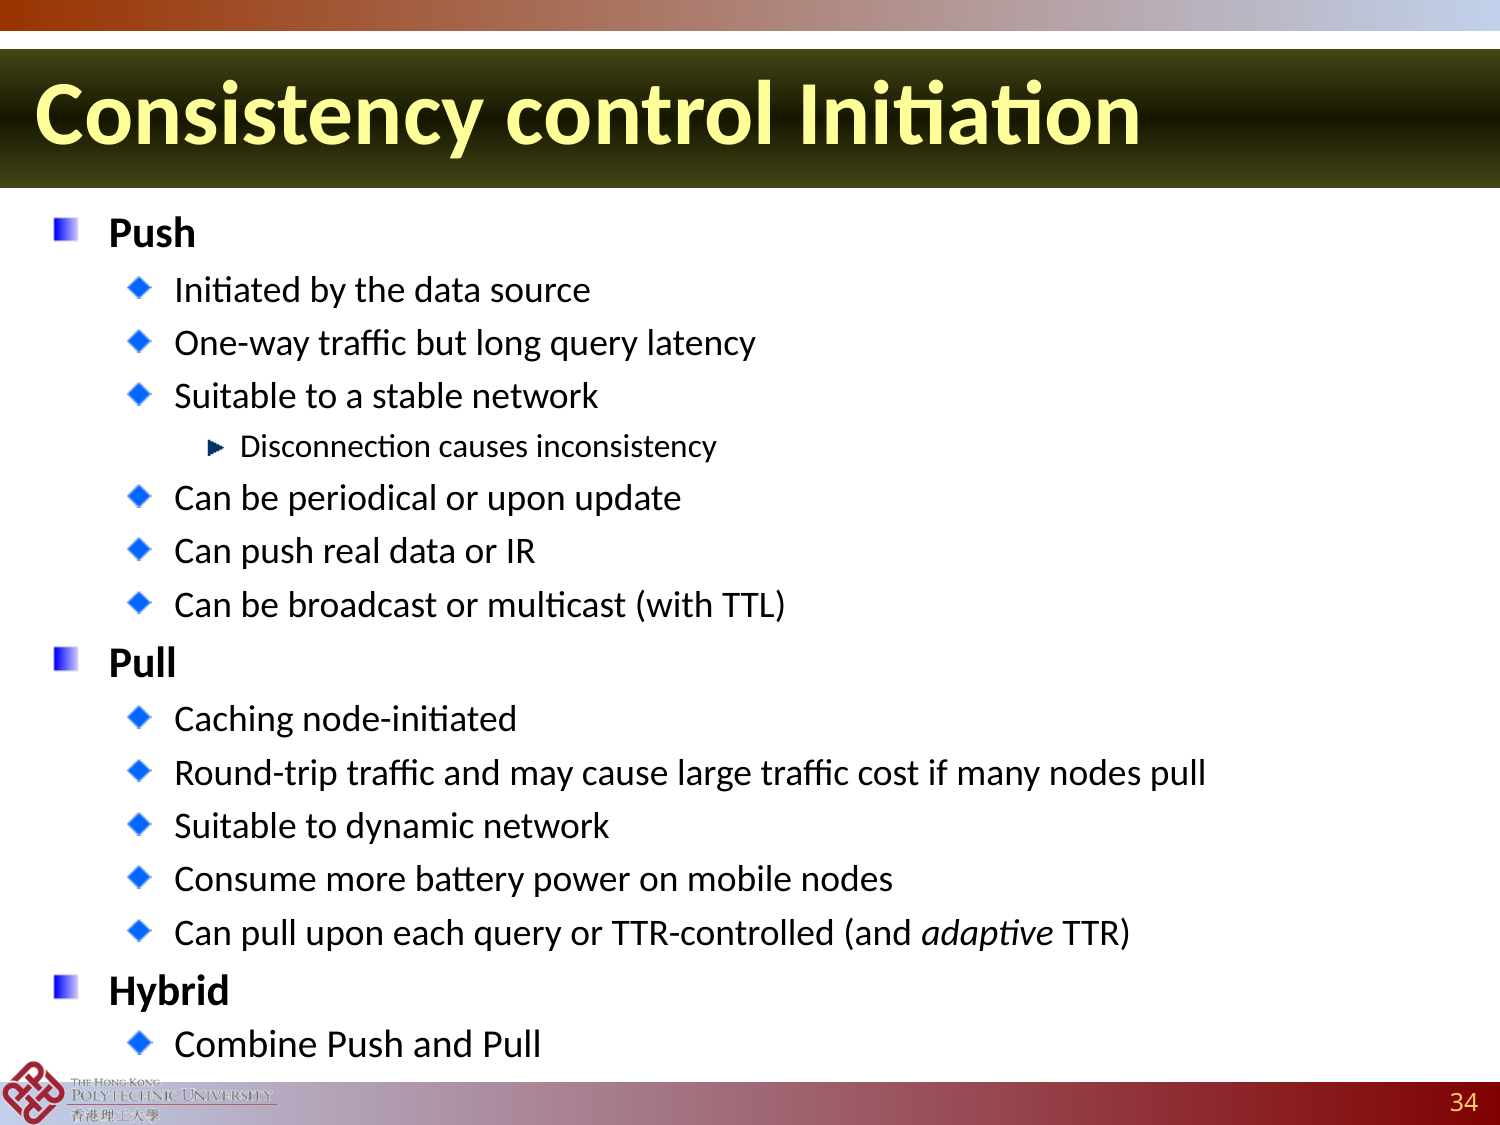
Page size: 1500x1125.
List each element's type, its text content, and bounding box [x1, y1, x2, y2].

text_box Consistency control Initiation [0, 49, 1500, 188]
picture [127, 1029, 153, 1055]
picture [0, 1061, 278, 1125]
picture [202, 434, 224, 456]
picture [127, 864, 152, 889]
picture [127, 536, 152, 561]
picture [127, 328, 152, 353]
picture [127, 590, 152, 614]
picture [127, 918, 152, 942]
list Push Initiated by the data source One-way traffic but long query latency Suitable to a stable network Disconnection causes inconsistency Can be periodical or upon update Can push real data or IR Can be broadcast or multicast (with TTL) Pull Caching node-initiated Round-trip traffic and may cause large traffic cost if many nodes pull Suitable to dynamic network Consume more battery power on mobile nodes Can pull upon each query or TTR-controlled (and adaptive TTR) Hybrid Combine Push and Pull [37, 196, 1459, 1083]
picture [127, 483, 152, 508]
picture [52, 973, 81, 1002]
picture [127, 704, 152, 729]
picture [52, 216, 81, 244]
picture [127, 381, 152, 406]
picture [52, 645, 81, 674]
picture [127, 811, 152, 836]
picture [127, 758, 152, 782]
picture [127, 275, 152, 299]
